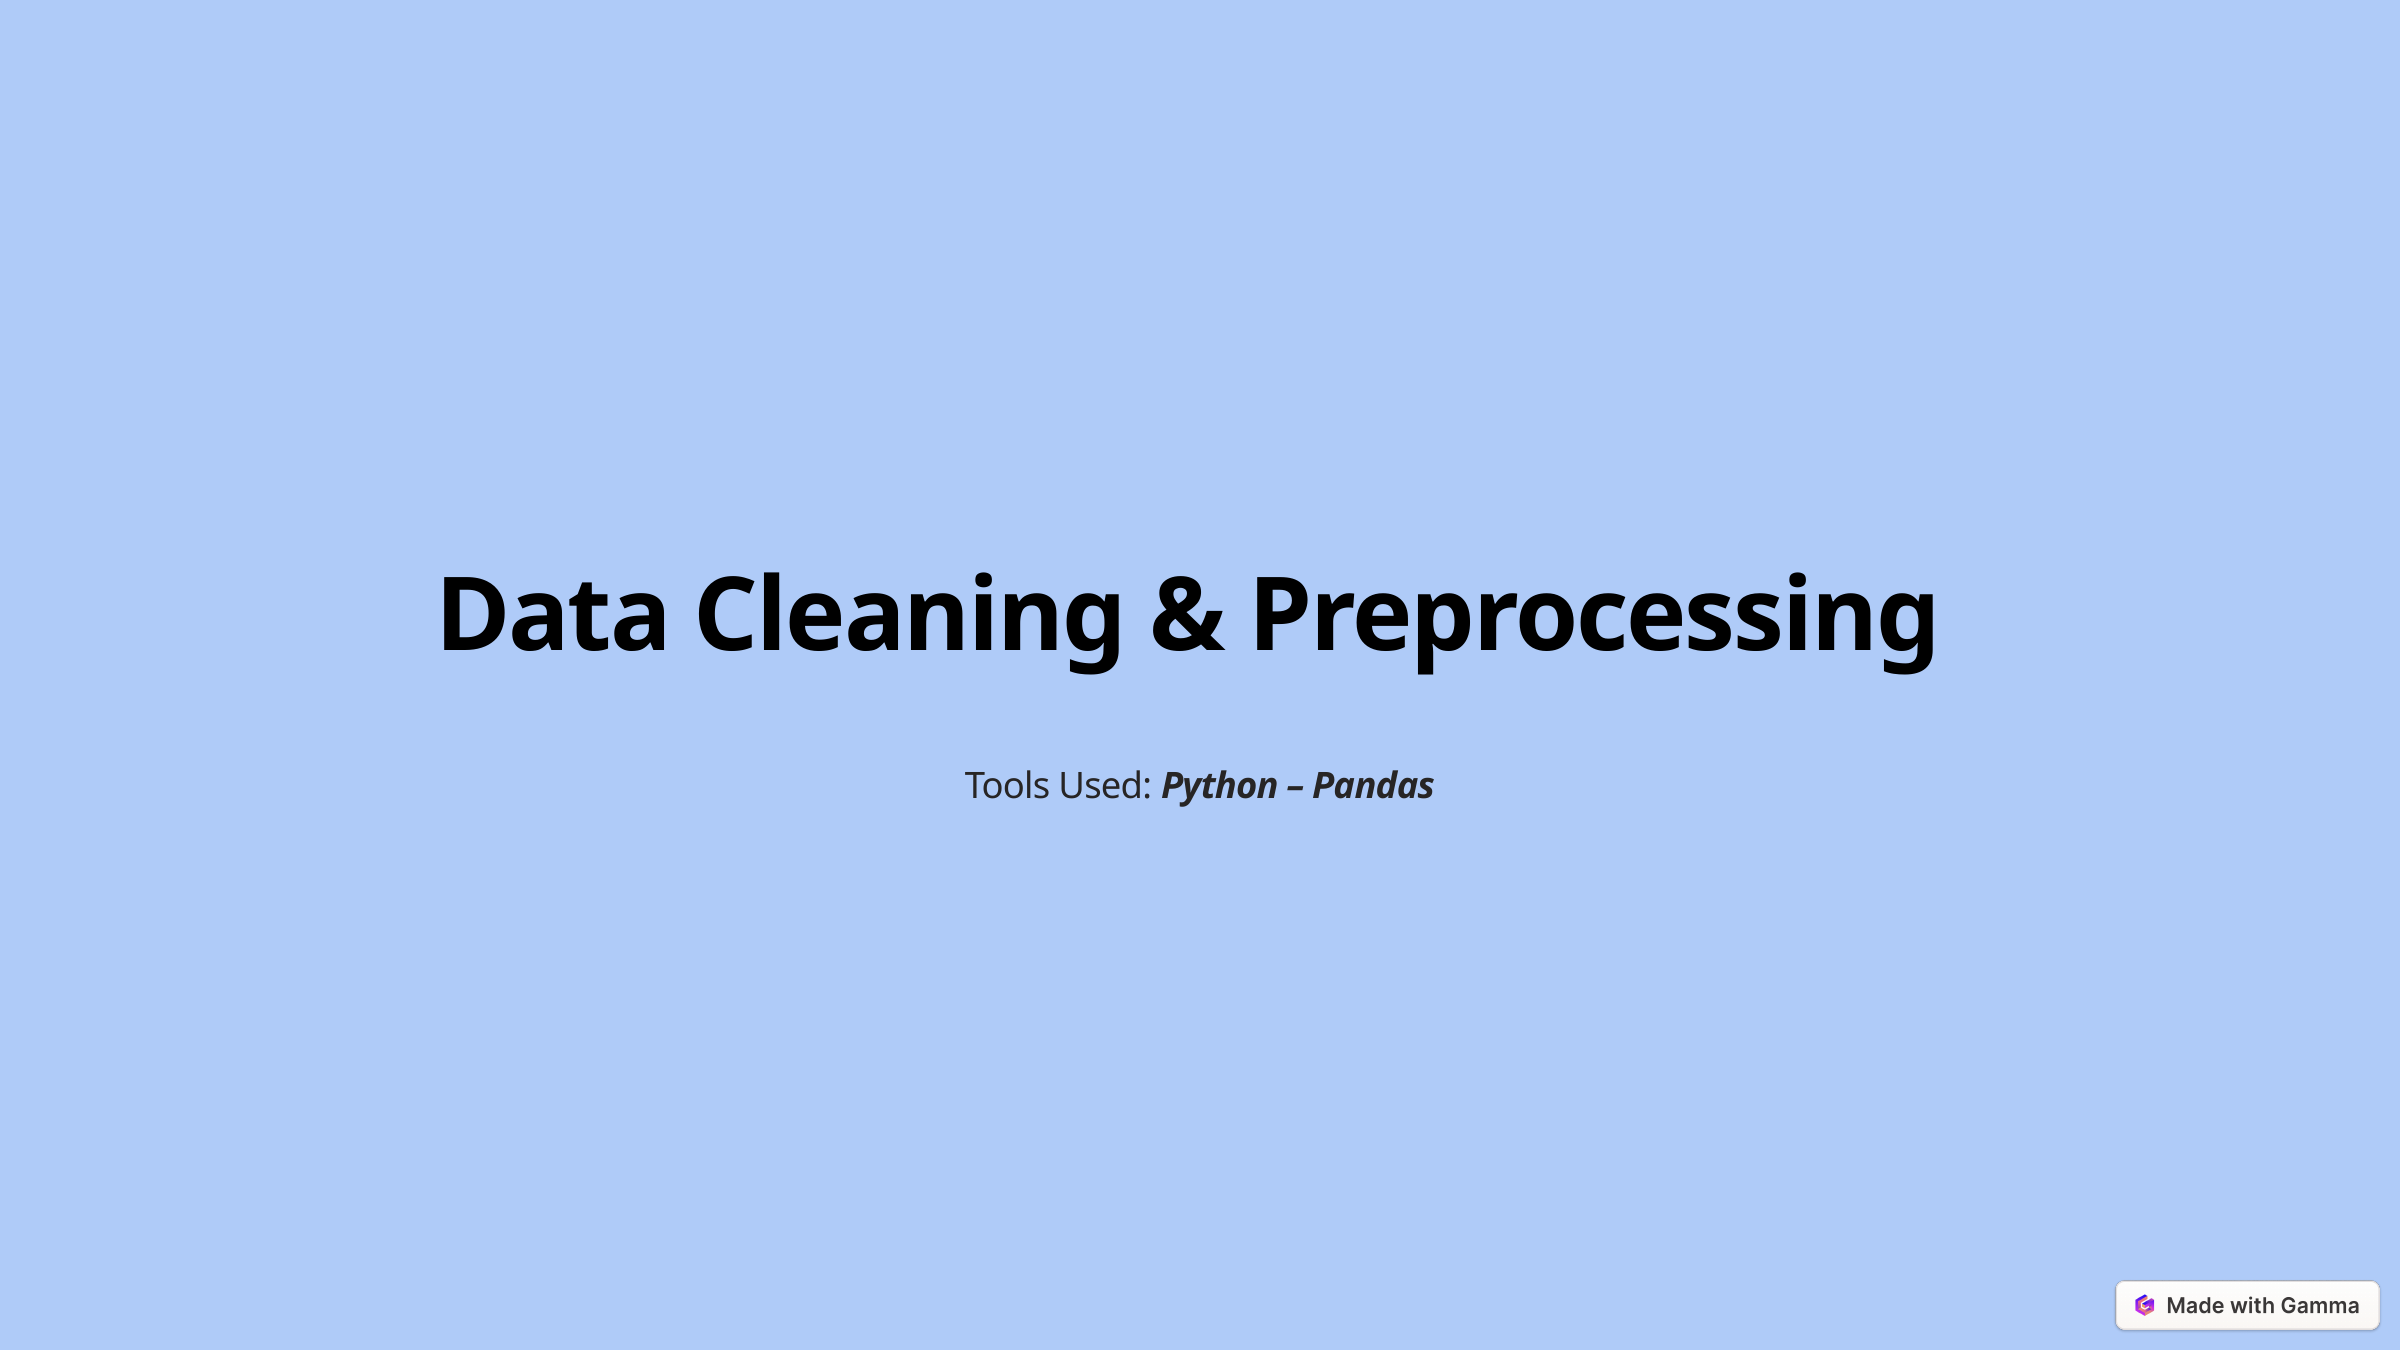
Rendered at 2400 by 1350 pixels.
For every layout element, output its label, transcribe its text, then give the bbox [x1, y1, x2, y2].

text_box Tools Used: Python – Pandas [130, 746, 2270, 806]
text_box Data Cleaning & Preprocessing [494, 544, 1906, 672]
picture [2106, 1271, 2389, 1339]
